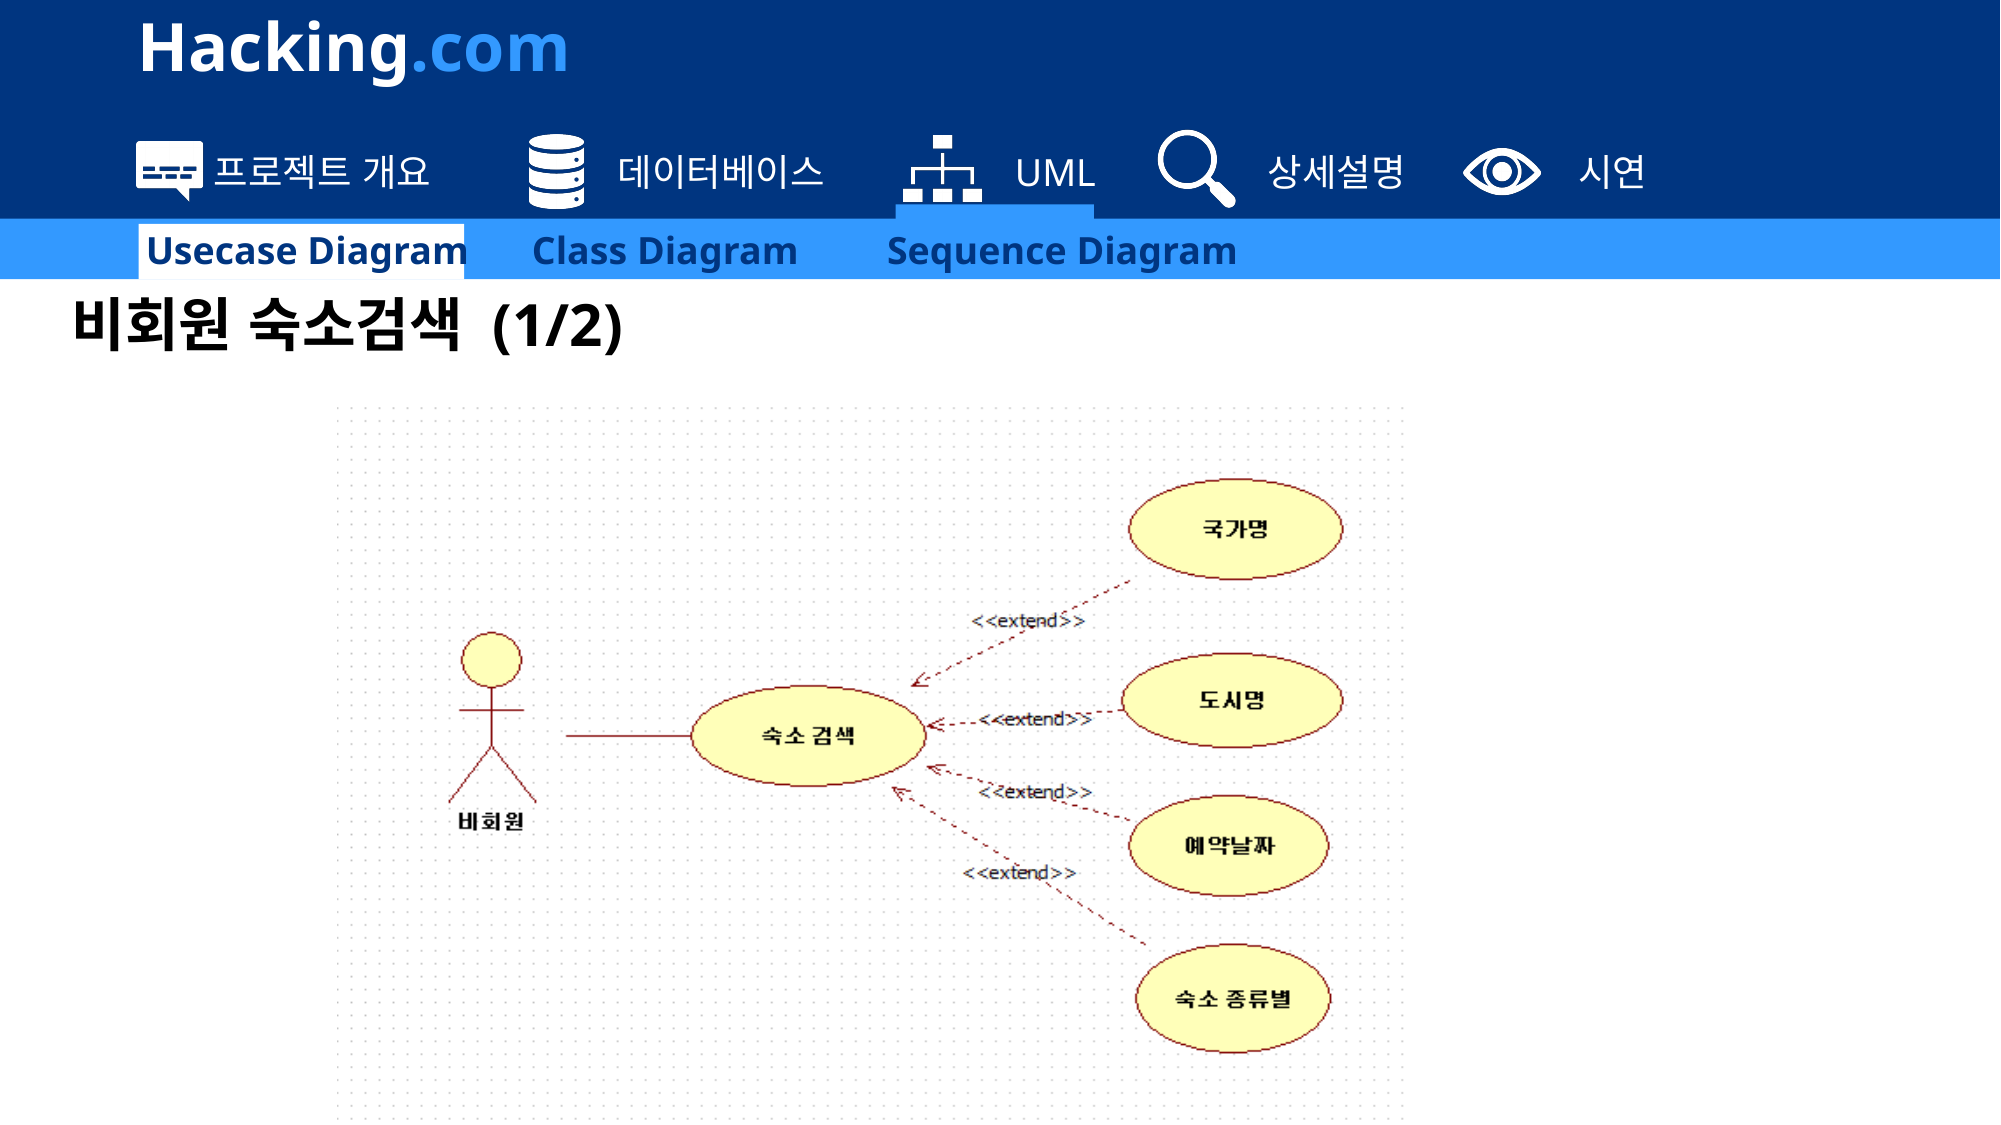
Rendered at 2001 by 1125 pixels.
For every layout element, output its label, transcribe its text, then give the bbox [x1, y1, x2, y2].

picture [337, 406, 1408, 1125]
text_box 비회원 숙소검색 (1/2) [57, 280, 990, 366]
text_box [0, 219, 2000, 280]
picture [0, 0, 2000, 219]
text_box Usecase Diagram [130, 220, 487, 280]
text_box Class Diagram [517, 220, 872, 280]
text_box Sequence Diagram [872, 220, 1282, 280]
